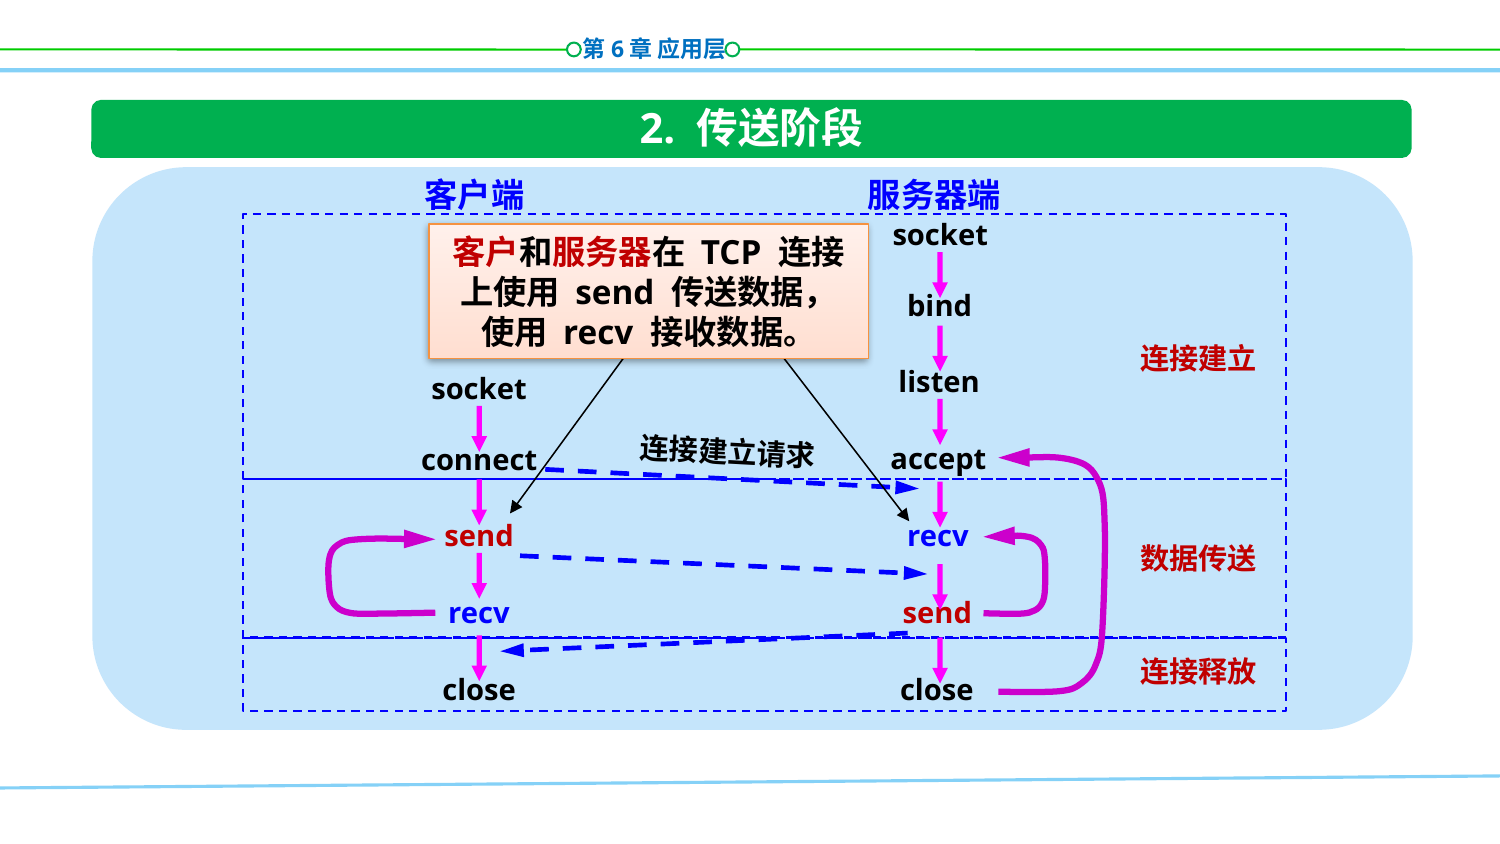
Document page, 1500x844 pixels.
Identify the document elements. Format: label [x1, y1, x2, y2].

text_box [90, 165, 1415, 732]
text_box [91, 94, 1412, 160]
